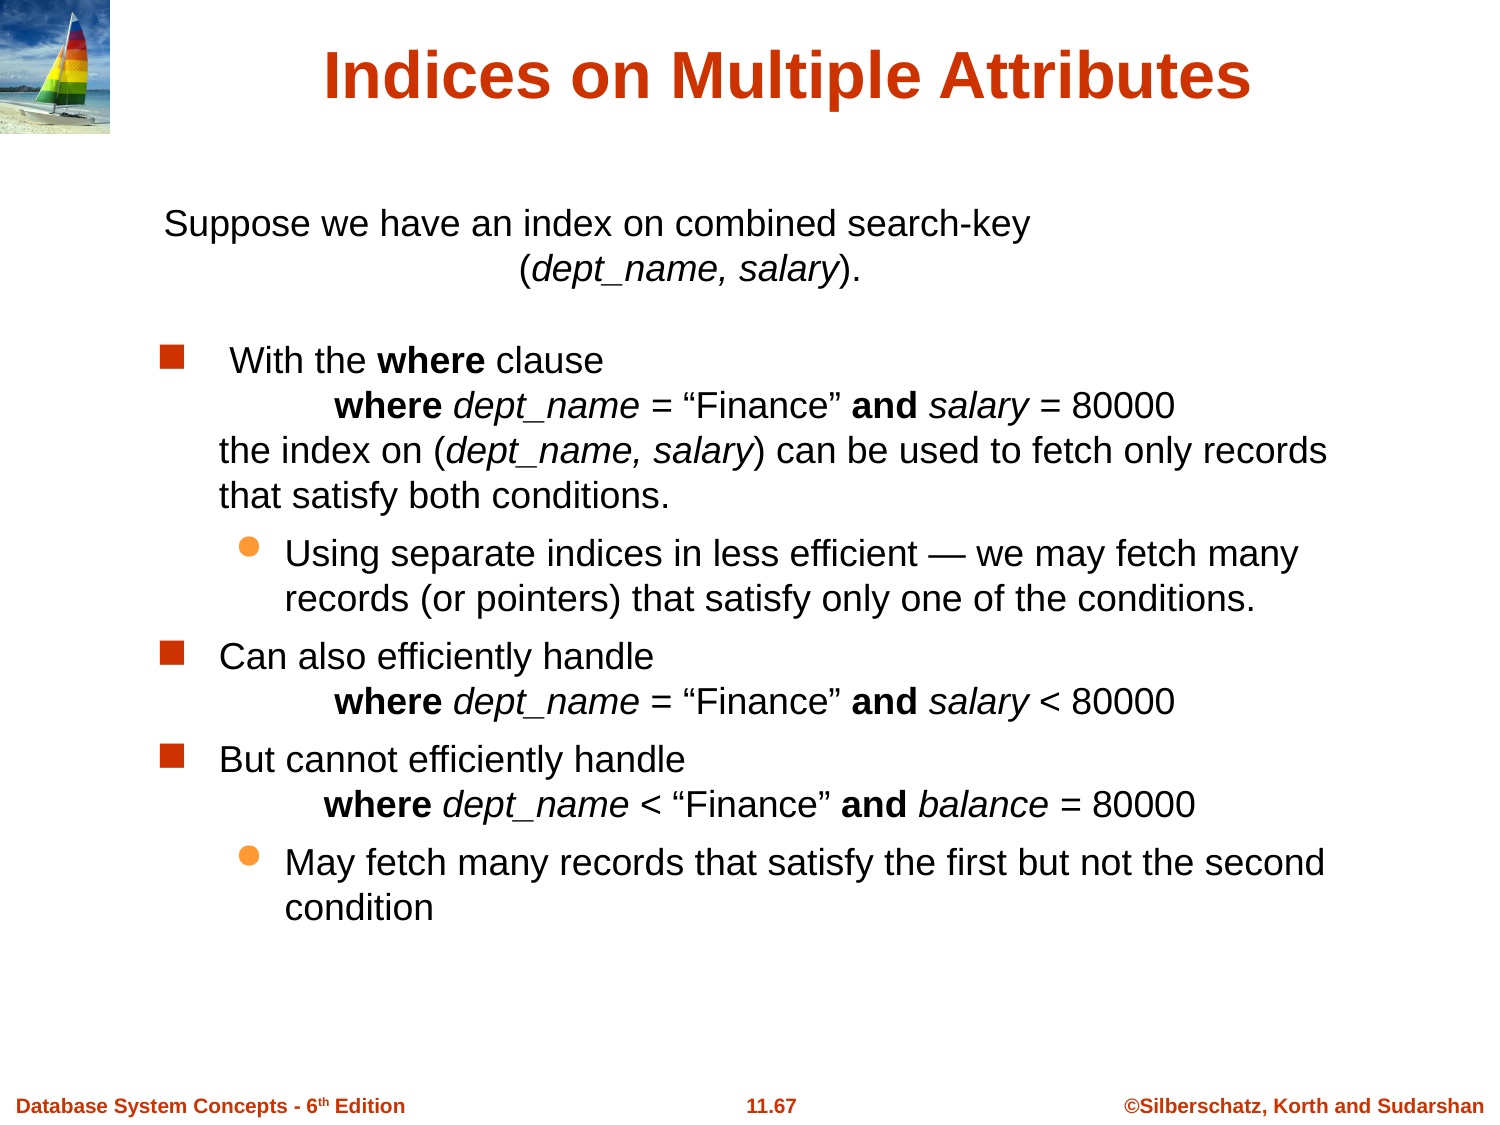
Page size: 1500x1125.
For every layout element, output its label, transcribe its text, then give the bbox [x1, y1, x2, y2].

list With the where clause where dept_name = “Finance” and salary = 80000 the index on (dept_name, salary) can be used to fetch only records that satisfy both conditions. Using separate indices in less efficient — we may fetch many records (or pointers) that satisfy only one of the conditions. Can also efficiently handle where dept_name = “Finance” and salary < 80000 But cannot efficiently handle where dept_name < “Finance” and balance = 80000 May fetch many records that satisfy the first but not the second condition [147, 328, 1351, 1007]
title Indices on Multiple Attributes [125, 18, 1452, 120]
text_box Suppose we have an index on combined search-key (dept_name, salary). [148, 191, 1046, 297]
picture [0, 0, 110, 134]
